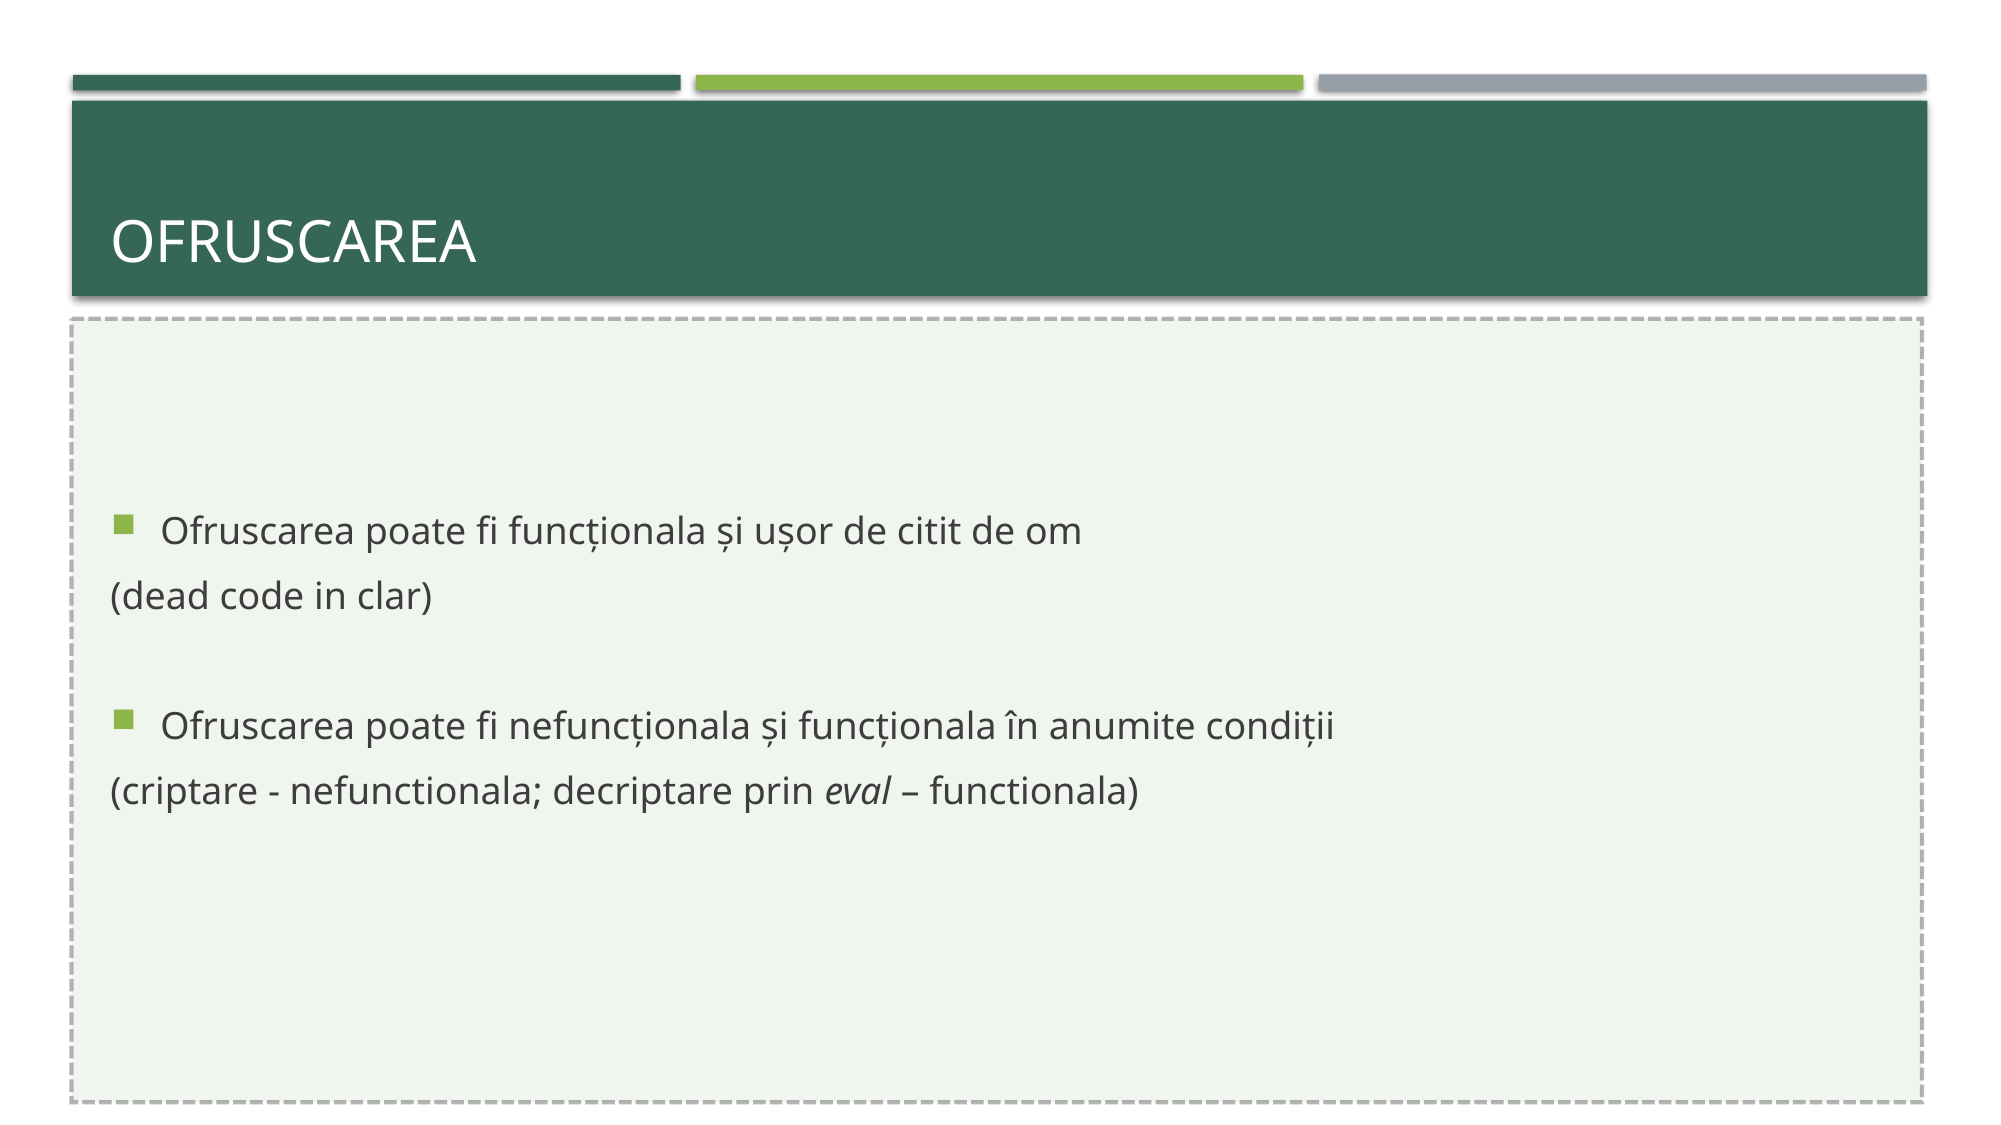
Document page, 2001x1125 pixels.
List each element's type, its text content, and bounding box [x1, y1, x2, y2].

title ofruscarea [95, 115, 1905, 282]
list Ofruscarea poate fi funcționala și ușor de citit de om (dead code in clar) Ofruscarea poate fi nefuncționala și funcționala în anumite condiții (criptare - nefunctionala; decriptare prin eval – functionala) [95, 357, 1905, 962]
text_box [71, 318, 1923, 1103]
